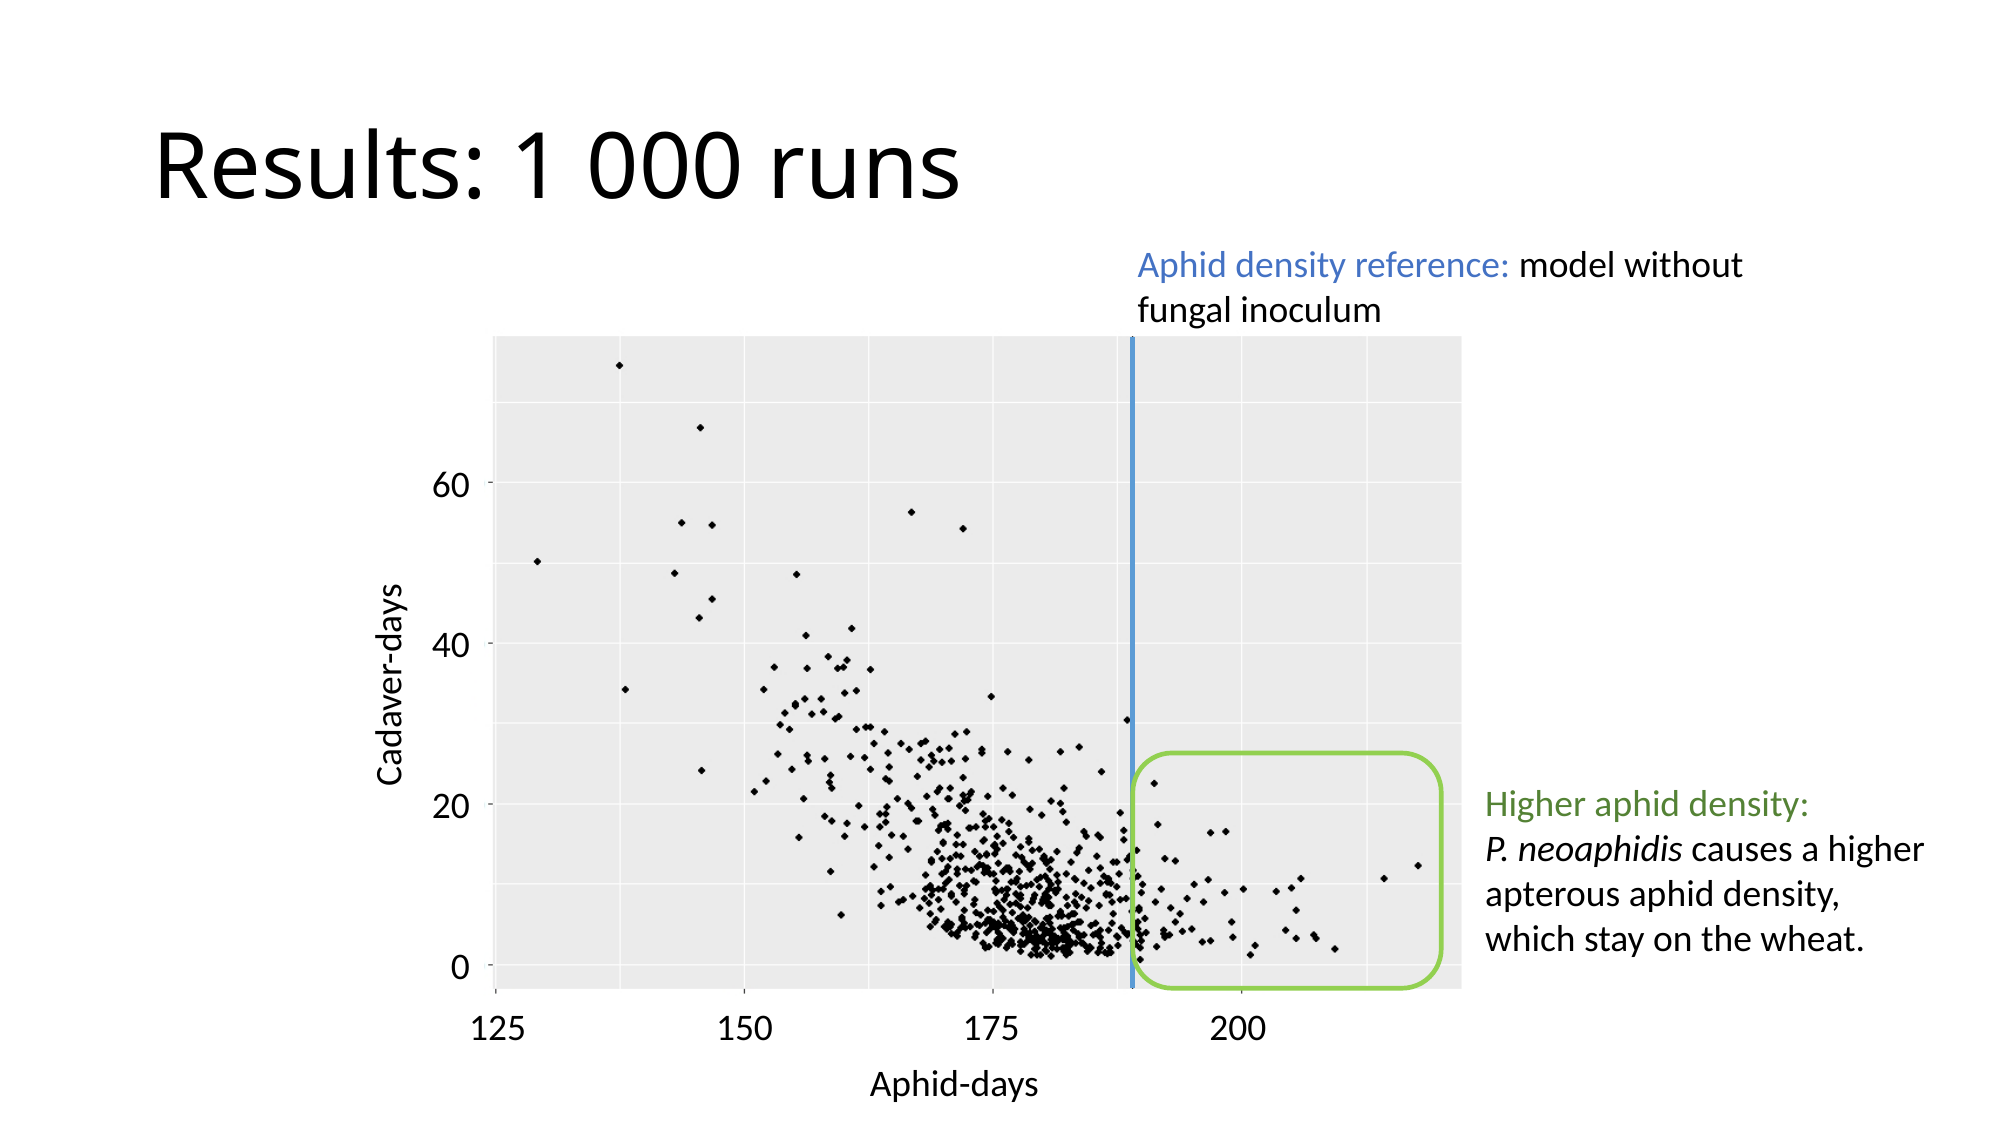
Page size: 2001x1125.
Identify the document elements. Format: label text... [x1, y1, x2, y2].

text_box Higher aphid density: P. neoaphidis causes a higher apterous aphid density, which stay on the wheat. [1471, 772, 1949, 967]
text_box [356, 452, 1297, 1113]
text_box Results: 1 000 runs [137, 59, 1863, 278]
text_box Aphid density reference: model without fungal inoculum [1122, 232, 1778, 338]
picture [438, 328, 1471, 1043]
